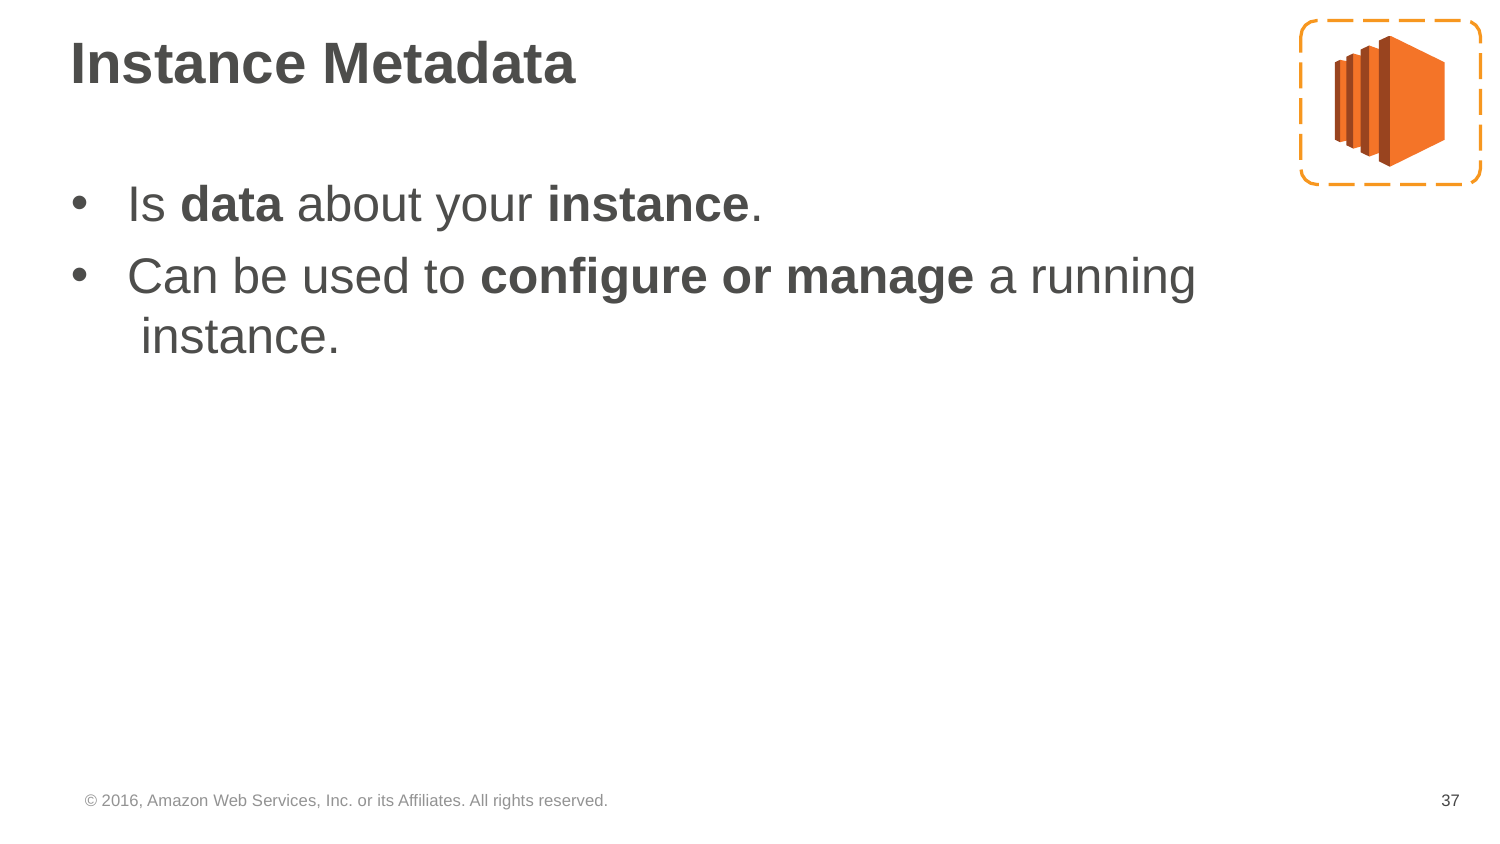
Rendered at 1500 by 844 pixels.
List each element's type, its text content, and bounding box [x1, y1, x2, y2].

slide_number ‹#› [1426, 789, 1467, 844]
footer © 2016, Amazon Web Services, Inc. or its Affiliates. All rights reserved. [82, 789, 613, 844]
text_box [1300, 20, 1481, 185]
text_box Is data about your instance. Can be used to configure or manage a running instance. [68, 157, 1199, 364]
title Instance Metadata [68, 22, 579, 157]
